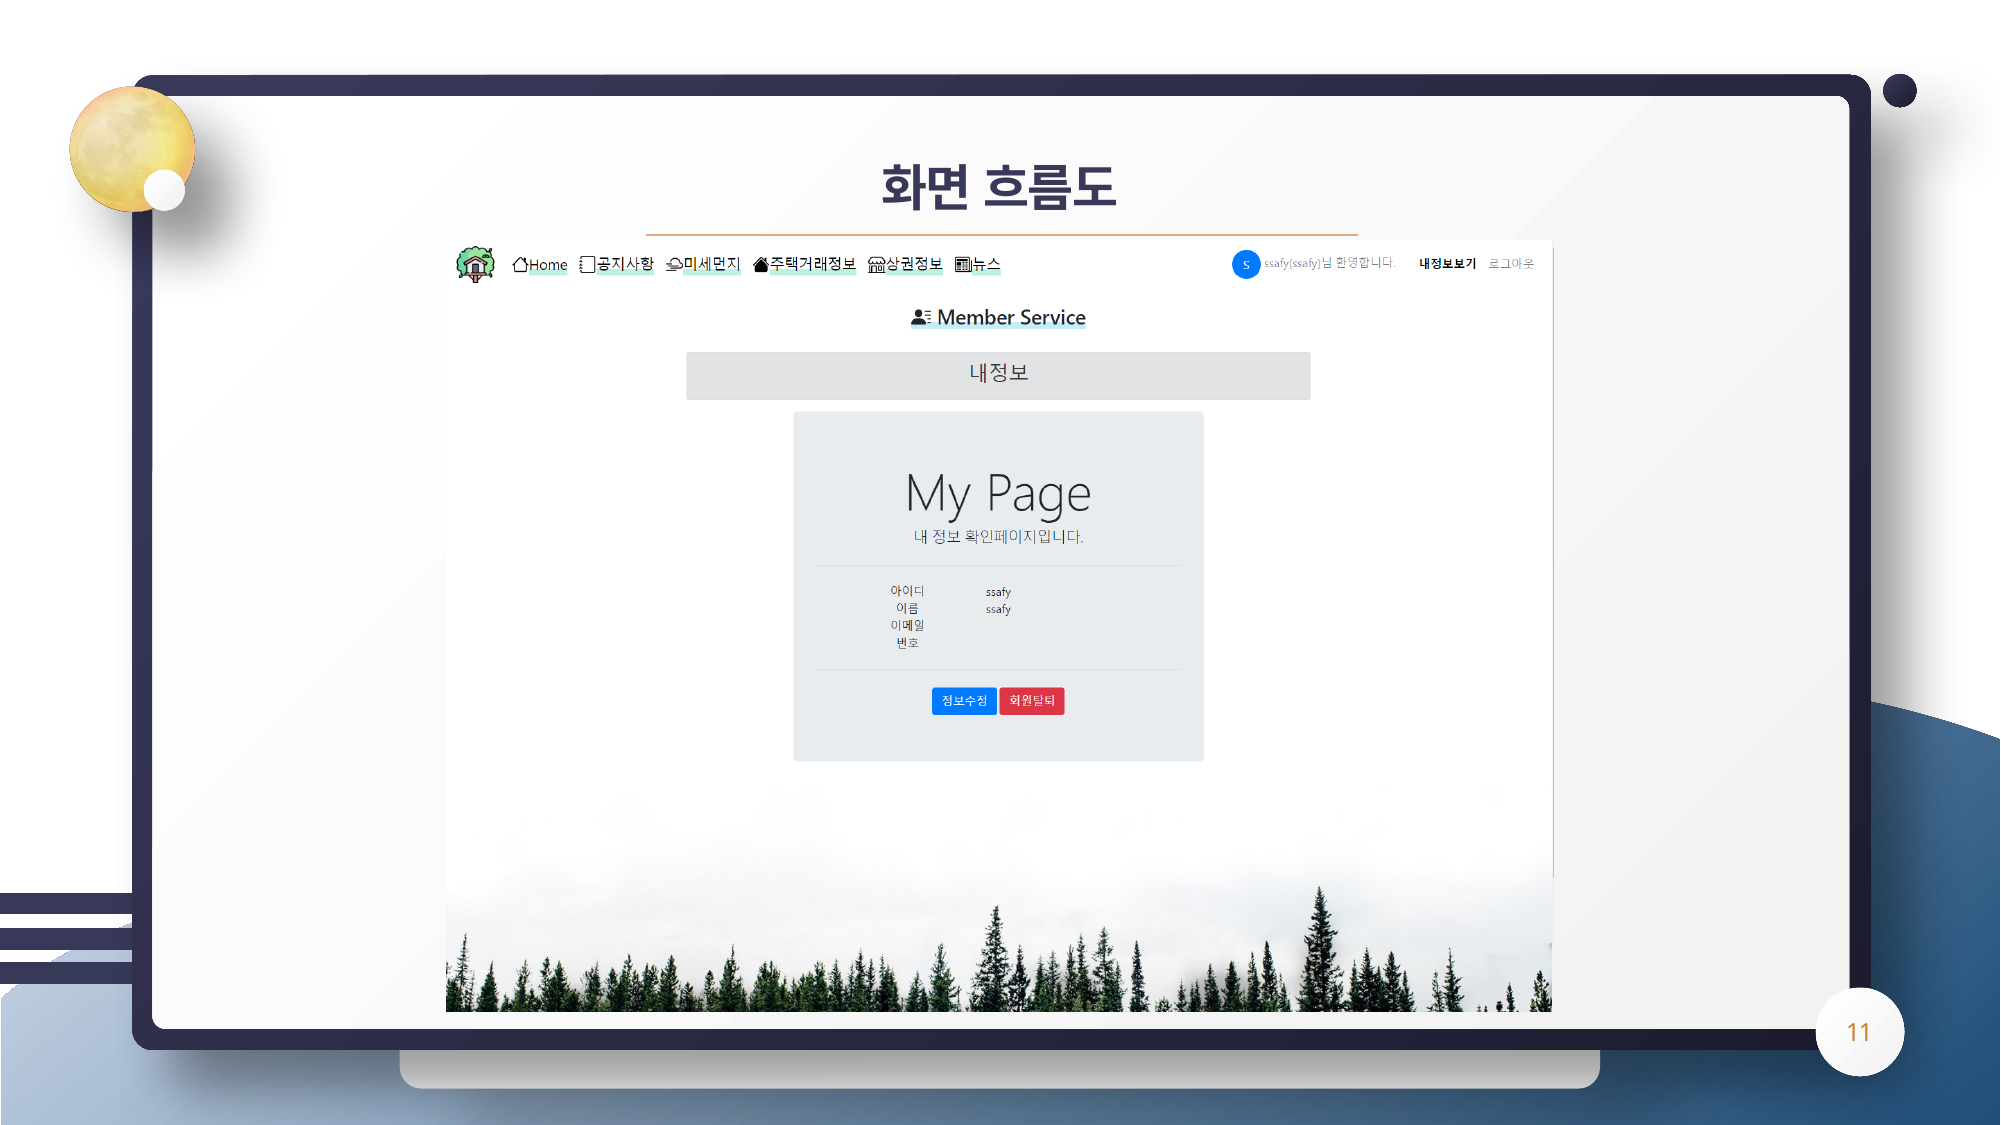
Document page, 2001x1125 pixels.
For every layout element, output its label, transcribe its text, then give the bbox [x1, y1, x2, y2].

picture [57, 75, 208, 226]
picture [446, 240, 1554, 1012]
slide_number 11 [1812, 1016, 1907, 1050]
text_box [1882, 72, 1918, 109]
title 화면 흐름도 [597, 134, 1403, 228]
